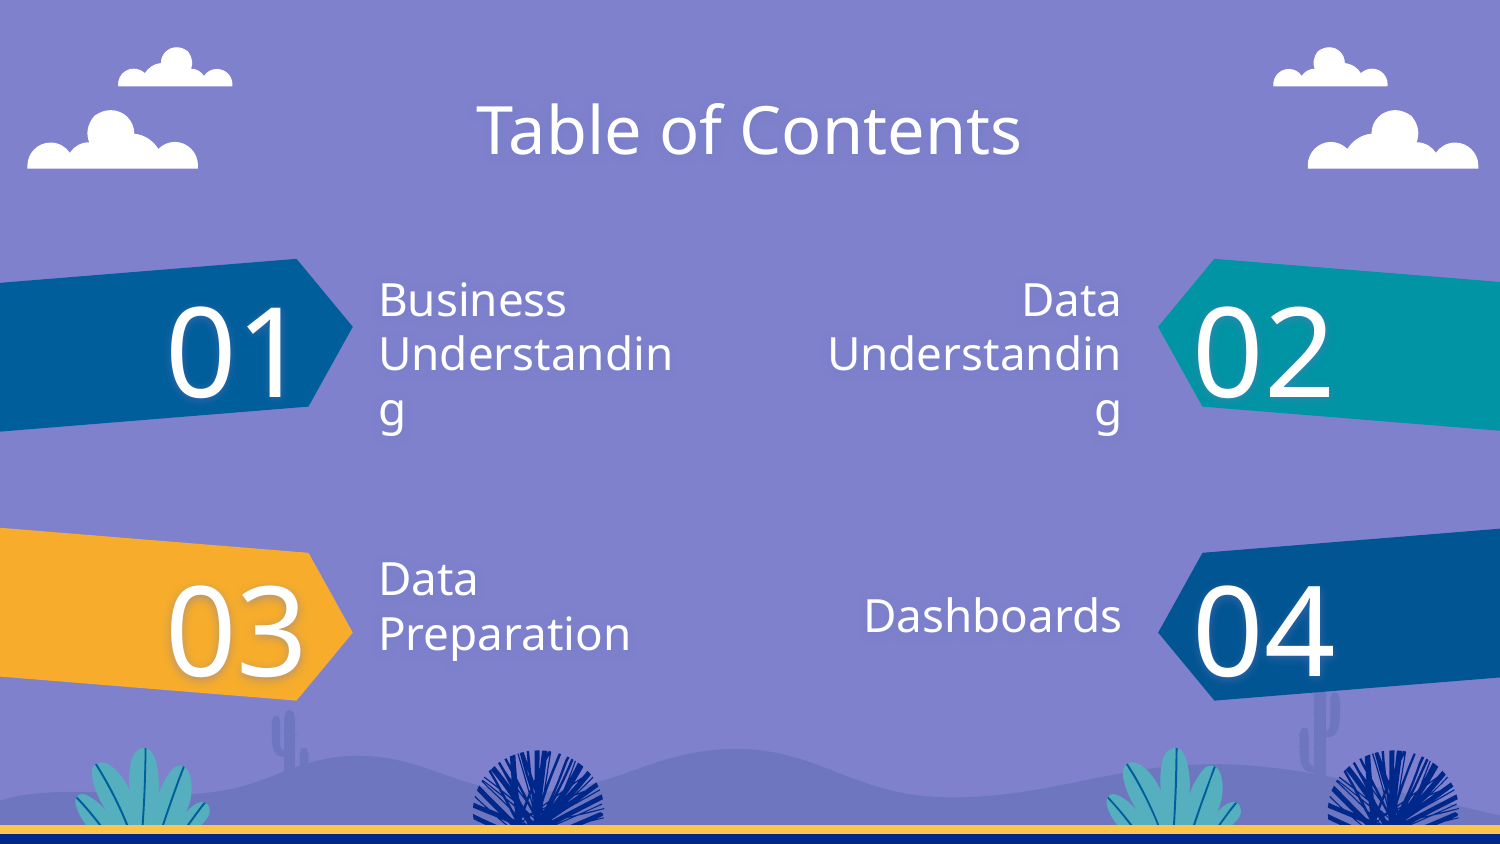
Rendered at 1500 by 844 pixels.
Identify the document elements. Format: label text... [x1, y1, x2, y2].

subtitle Business Understanding [363, 255, 705, 315]
text_box [0, 527, 114, 686]
title 04 [1146, 534, 1382, 717]
subtitle Data Understanding [796, 255, 1138, 315]
title 01 [119, 255, 355, 438]
subtitle Dashboards [796, 572, 1138, 632]
title 02 [1146, 255, 1382, 438]
text_box [1390, 273, 1500, 431]
subtitle Data Preparation [363, 534, 705, 594]
text_box [0, 273, 112, 432]
title 03 [119, 534, 355, 717]
text_box [1388, 528, 1500, 687]
title Table of Contents [118, 72, 1382, 167]
